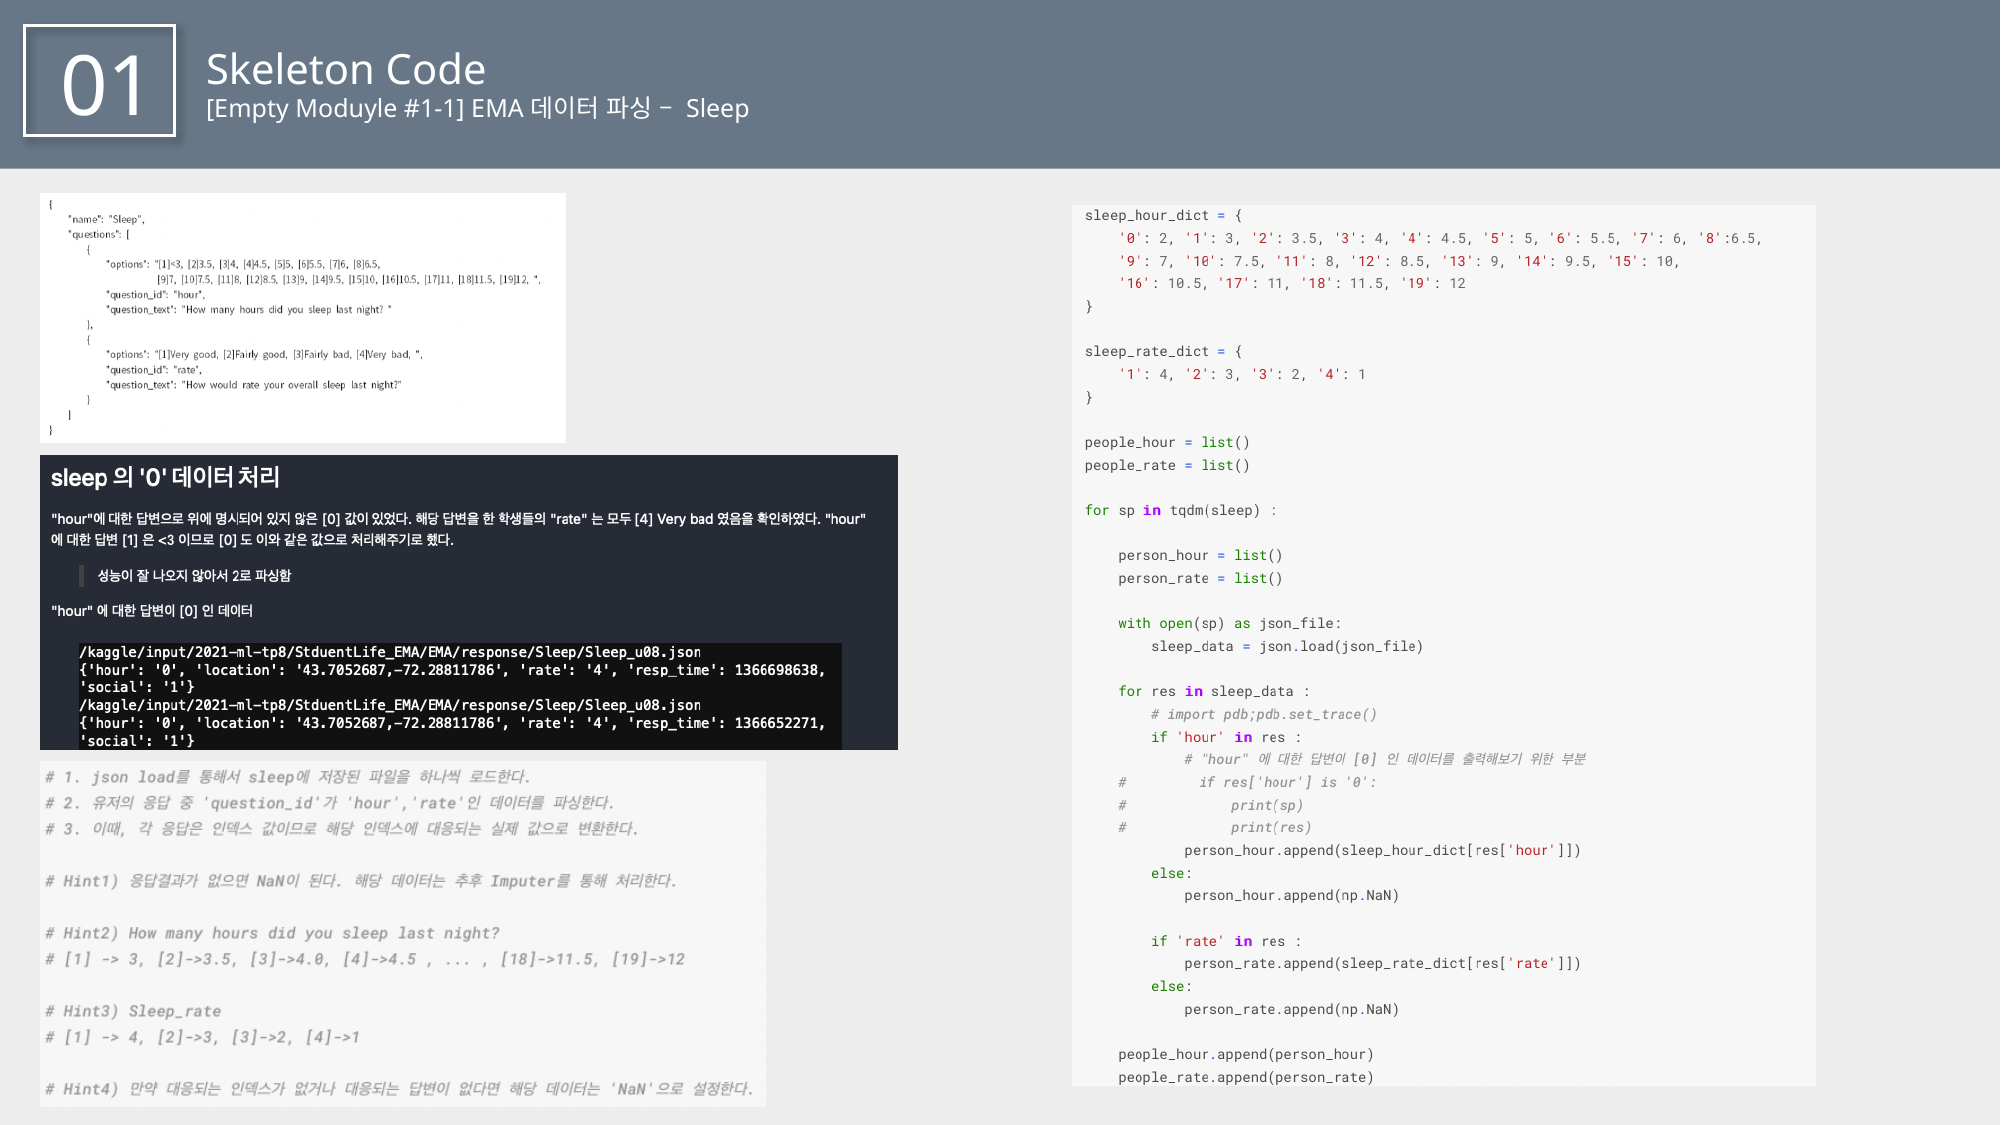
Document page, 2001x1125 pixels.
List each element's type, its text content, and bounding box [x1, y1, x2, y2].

text_box Skeleton Code [Empty Moduyle #1-1] EMA데이터 파싱 – Sleep [191, 35, 1272, 130]
picture [1072, 205, 1816, 1086]
picture [40, 193, 566, 443]
text_box [23, 24, 176, 137]
picture [40, 761, 766, 1107]
text_box [0, 0, 2000, 170]
picture [40, 455, 898, 750]
text_box 01 [45, 25, 171, 140]
